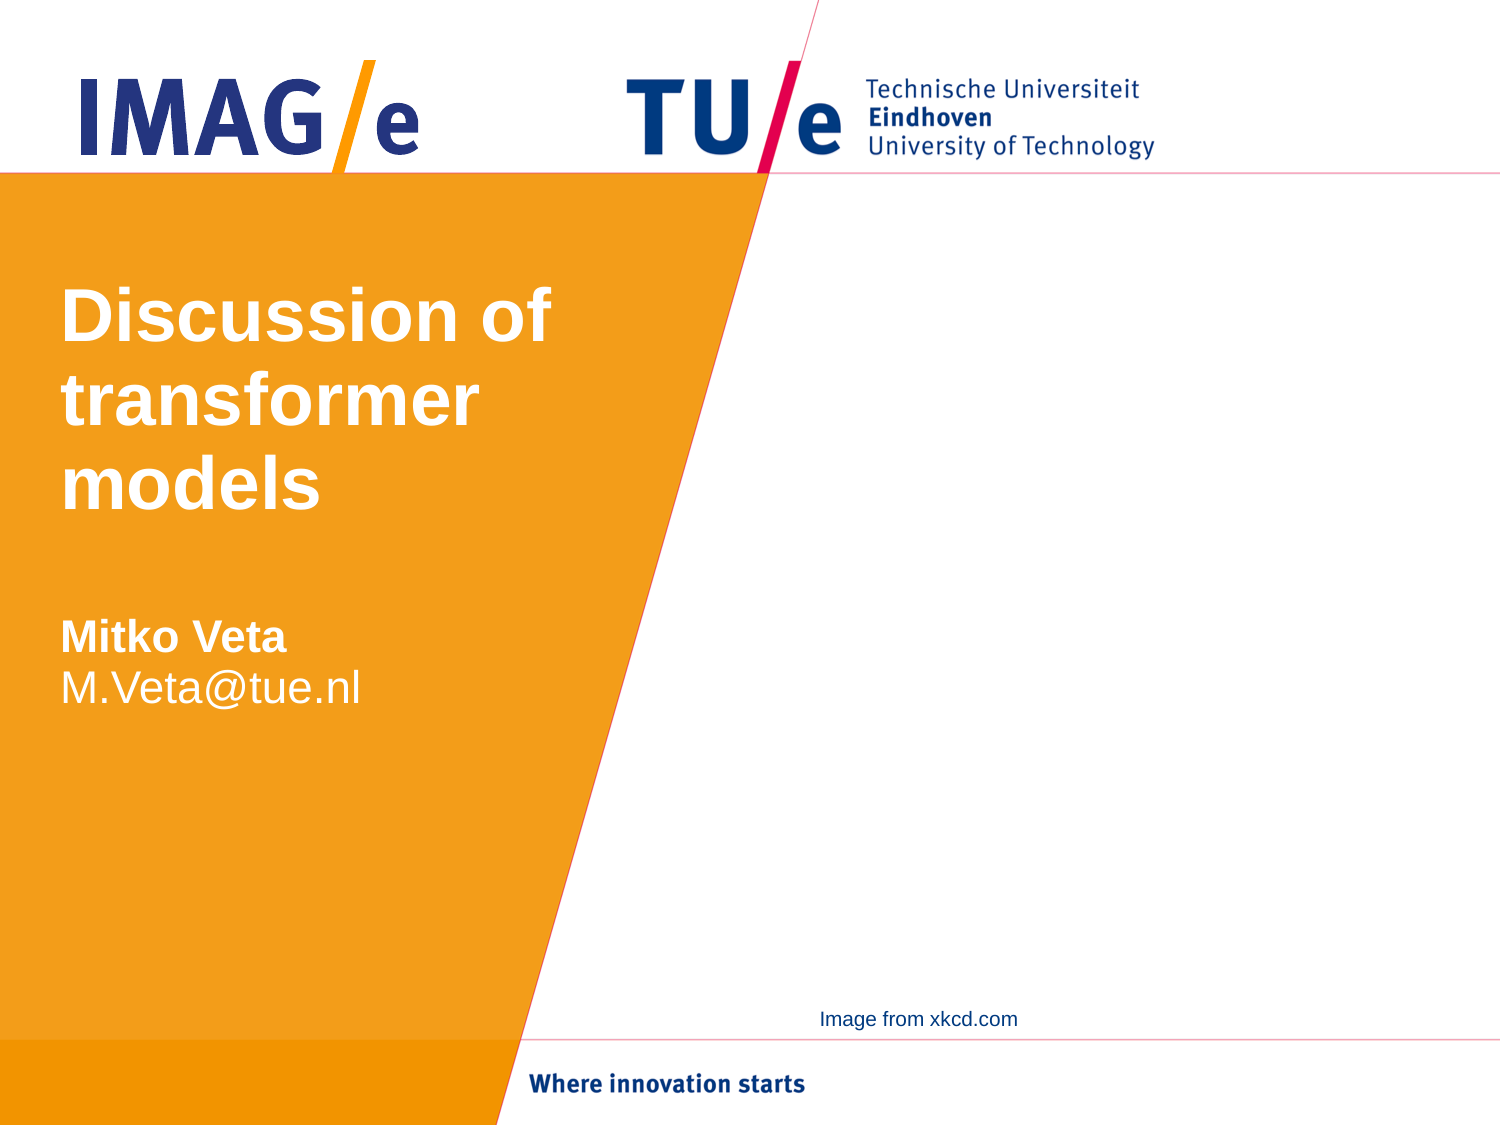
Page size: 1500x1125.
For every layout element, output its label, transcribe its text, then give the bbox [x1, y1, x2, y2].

text_box Image from xkcd.com [804, 1000, 1221, 1047]
picture [0, 0, 1500, 1125]
subtitle Mitko Veta M.Veta@tue.nl [45, 603, 562, 1048]
text_box [159, 104, 309, 255]
title Discussion of transformer models [45, 266, 635, 589]
